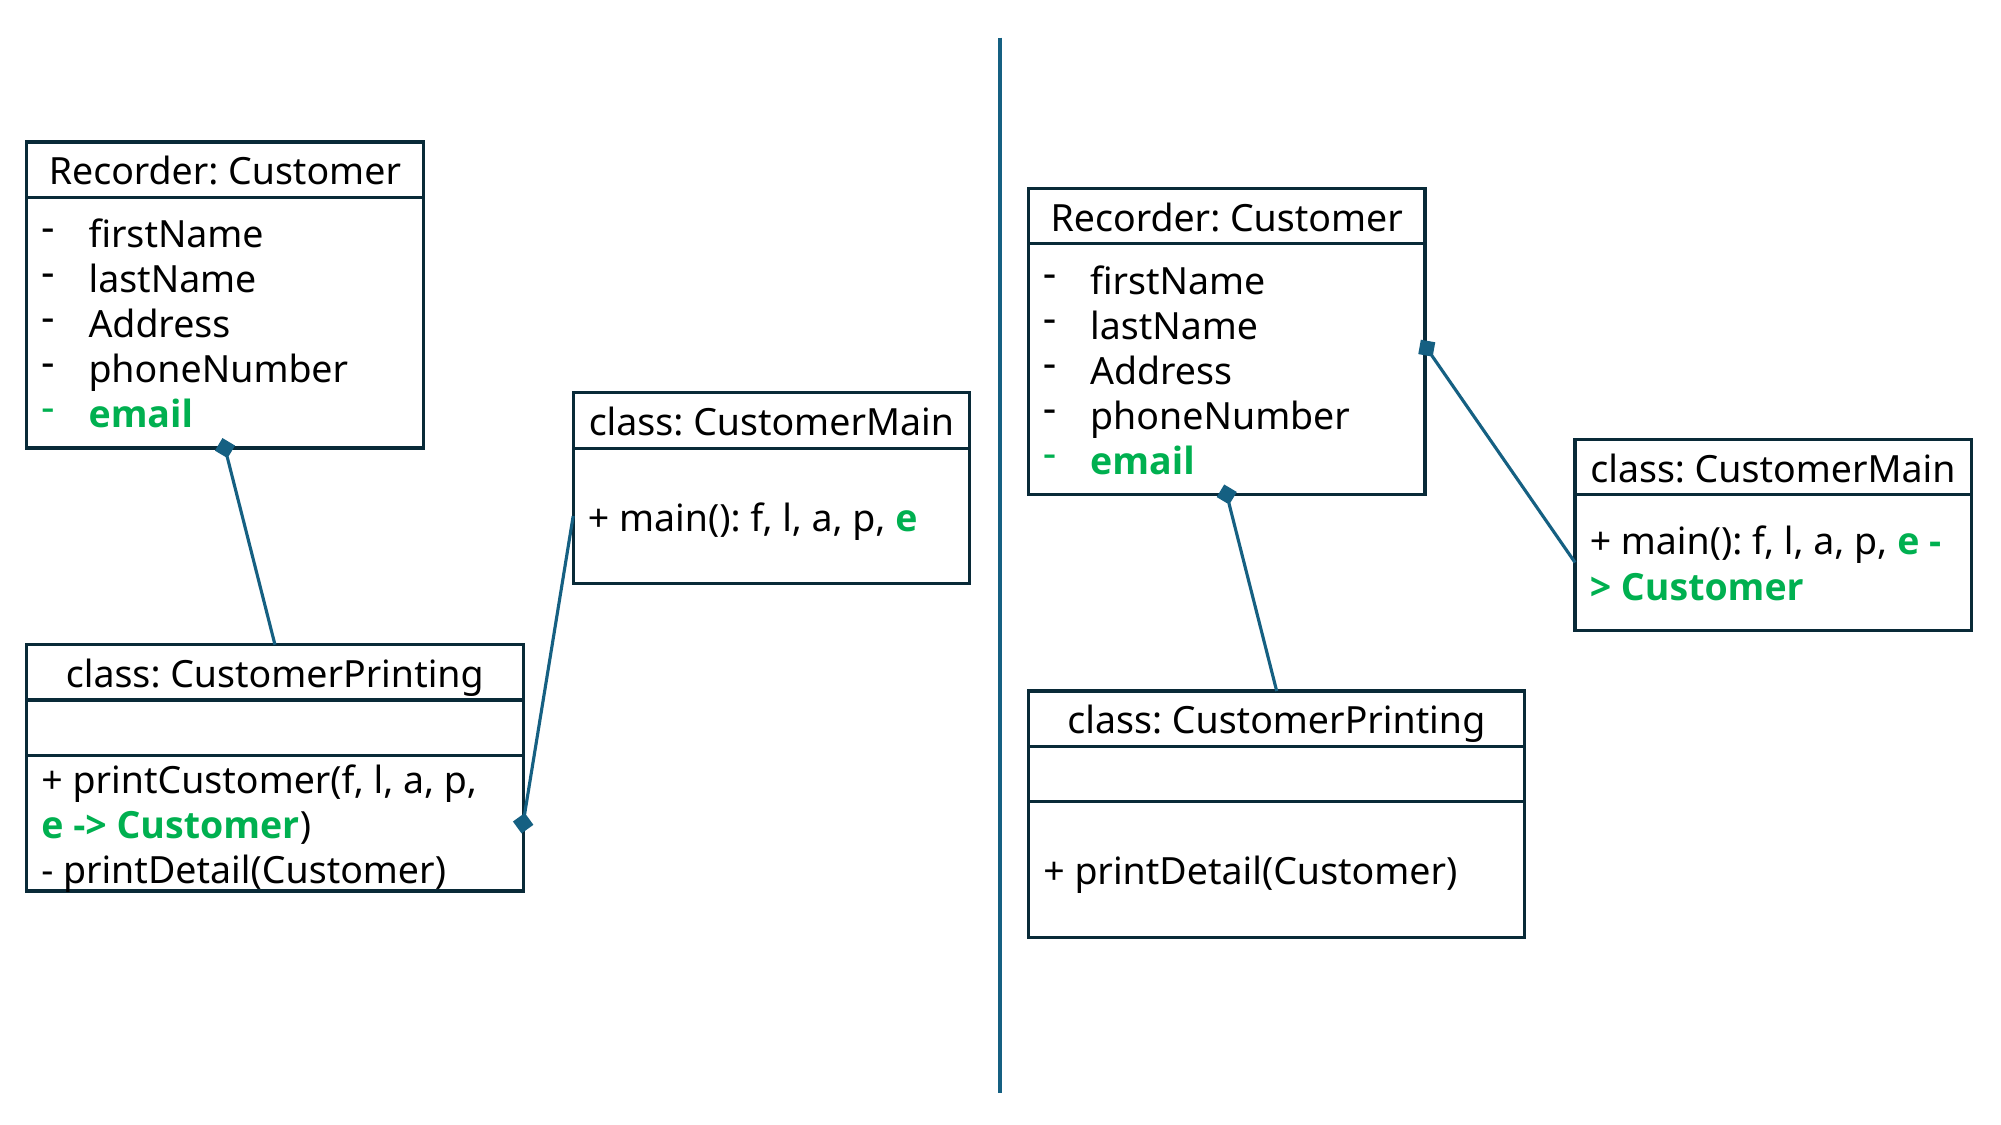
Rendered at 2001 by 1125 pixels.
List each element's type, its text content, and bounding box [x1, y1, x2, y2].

text_box + printDetail(Customer) [1027, 800, 1526, 939]
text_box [1426, 347, 1576, 563]
text_box [25, 698, 522, 754]
text_box Recorder: Customer [1027, 187, 1427, 242]
text_box [1027, 745, 1526, 800]
text_box + main(): f, l, a, p, e [572, 447, 971, 585]
text_box + printCustomer(f, l, a, p, e -> Customer) - printDetail(Customer) [25, 754, 525, 893]
text_box class: CustomerPrinting [25, 643, 522, 698]
text_box + main(): f, l, a, p, e -> Customer [1573, 493, 1973, 632]
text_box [522, 515, 574, 824]
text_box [224, 447, 276, 646]
text_box firstName lastName Address phoneNumber email [25, 196, 425, 450]
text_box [1226, 494, 1278, 692]
text_box class: CustomerMain [1576, 438, 1973, 493]
text_box firstName lastName Address phoneNumber email [1027, 242, 1427, 496]
text_box class: CustomerMain [572, 391, 971, 447]
text_box Recorder: Customer [25, 140, 425, 196]
text_box class: CustomerPrinting [1027, 689, 1526, 745]
